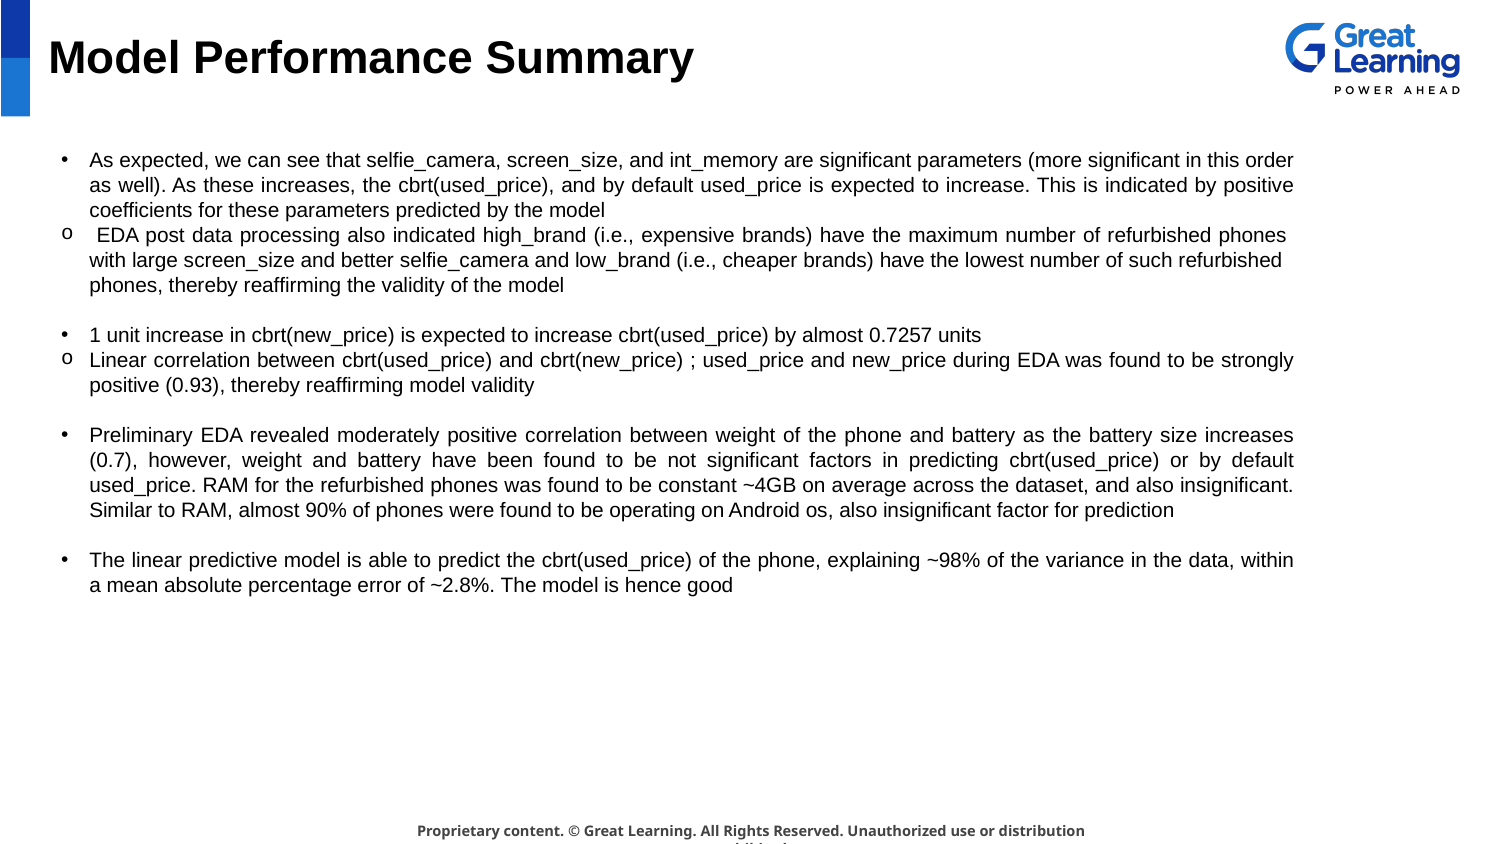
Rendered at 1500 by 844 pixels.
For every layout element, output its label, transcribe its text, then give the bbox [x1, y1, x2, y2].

text_box As expected, we can see that selfie_camera, screen_size, and int_memory are significant parameters (more significant in this order as well). As these increases, the cbrt(used_price), and by default used_price is expected to increase. This is indicated by positive coefficients for these parameters predicted by the model EDA post data processing also indicated high_brand (i.e., expensive brands) have the maximum number of refurbished phones with large screen_size and better selfie_camera and low_brand (i.e., cheaper brands) have the lowest number of such refurbished phones, thereby reaffirming the validity of the model 1 unit increase in cbrt(new_price) is expected to increase cbrt(used_price) by almost 0.7257 units Linear correlation between cbrt(used_price) and cbrt(new_price) ; used_price and new_price during EDA was found to be strongly positive (0.93), thereby reaffirming model validity Preliminary EDA revealed moderately positive correlation between weight of the phone and battery as the battery size increases (0.7), however, weight and battery have been found to be not significant factors in predicting cbrt(used_price) or by default used_price. RAM for the refurbished phones was found to be constant ~4GB on average across the dataset, and also insignificant. Similar to RAM, almost 90% of phones were found to be operating on Android os, also insignificant factor for prediction The linear predictive model is able to predict the cbrt(used_price) of the phone, explaining ~98% of the variance in the data, within a mean absolute percentage error of ~2.8%. The model is hence good [46, 139, 1309, 764]
title Model Performance Summary [33, 12, 1431, 107]
picture [1258, 11, 1487, 106]
